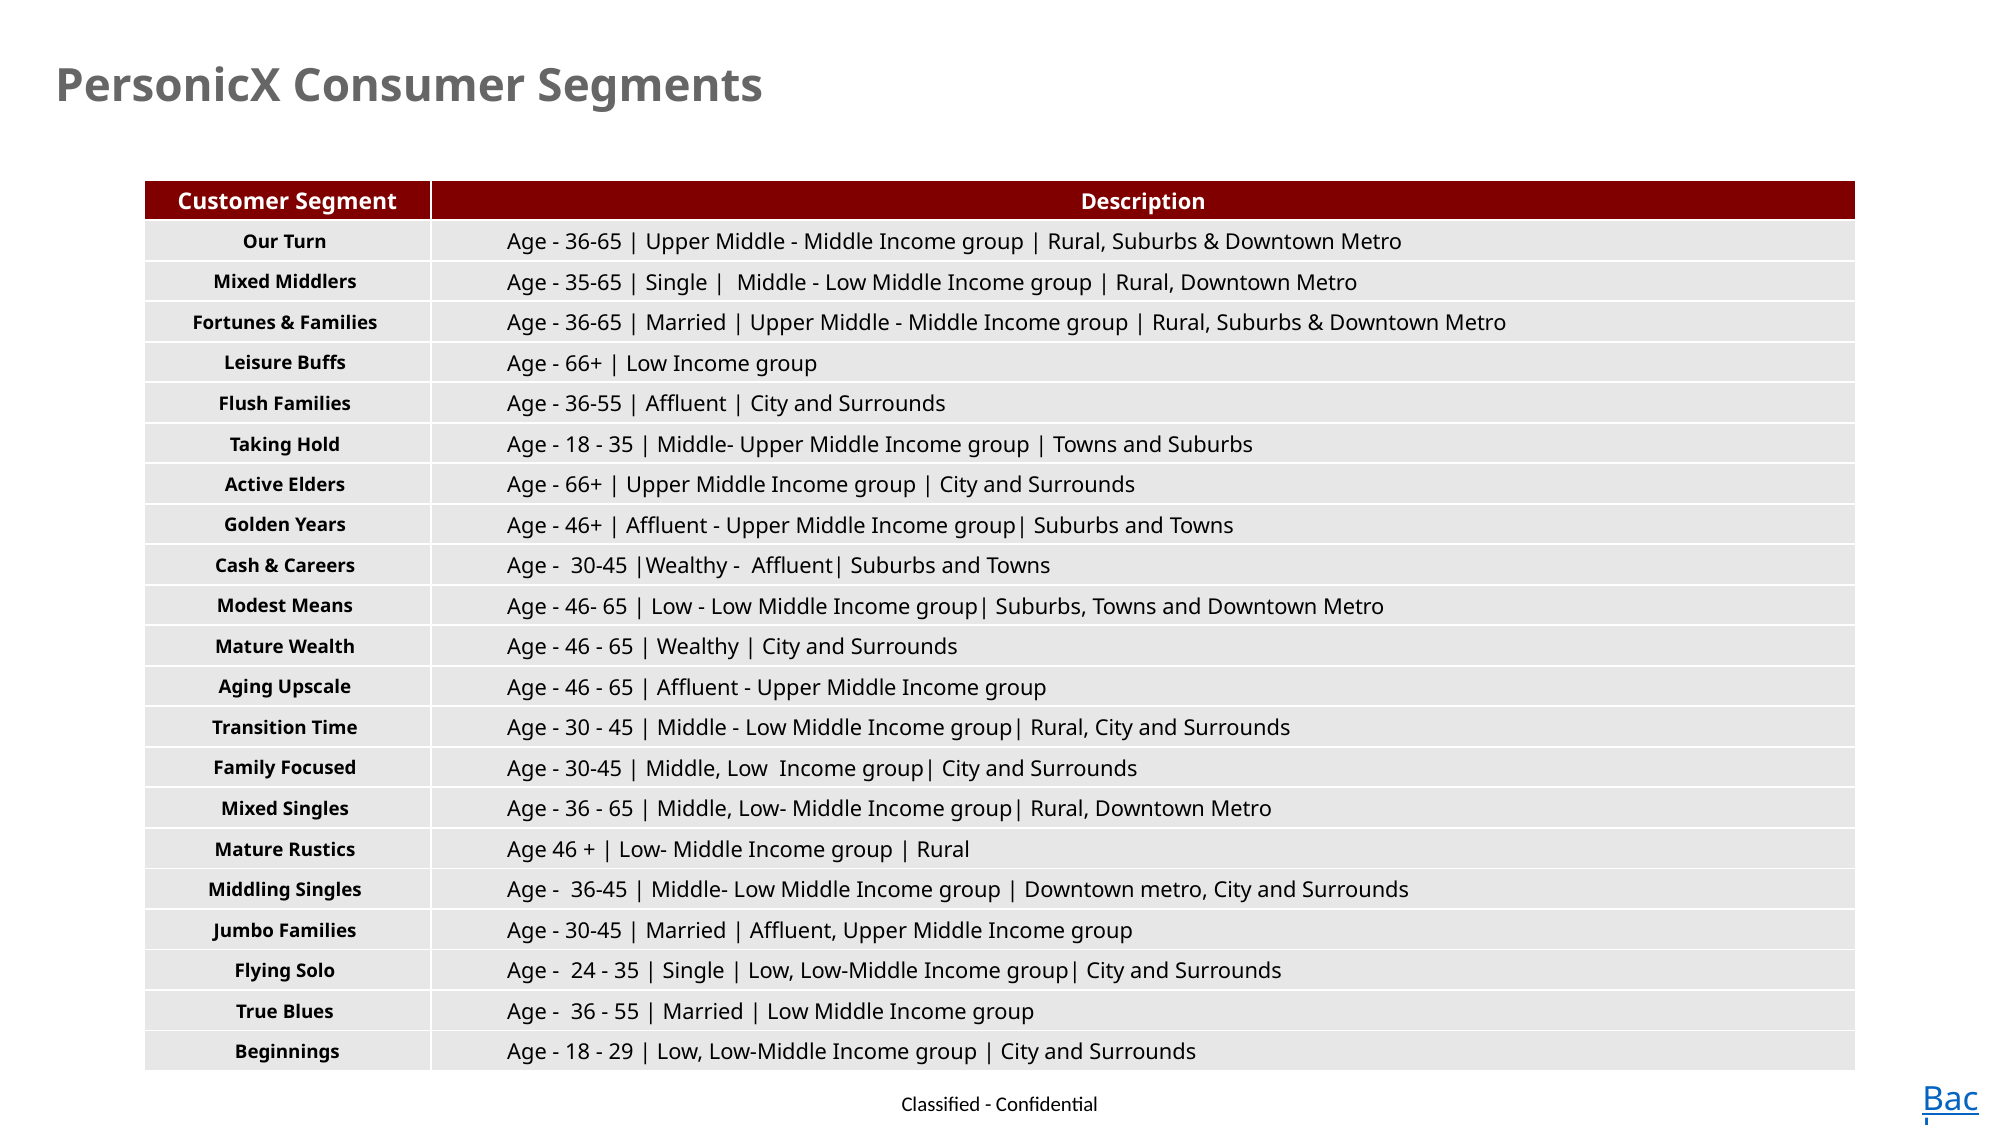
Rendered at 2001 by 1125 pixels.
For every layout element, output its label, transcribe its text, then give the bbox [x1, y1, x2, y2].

table_cell Family Focused [145, 748, 430, 786]
table_cell Age - 46- 65 | Low - Low Middle Income group| Suburbs, Towns and Downtown Metro [432, 586, 1855, 624]
table_header Description [432, 181, 1855, 219]
text_box PersonicX Consumer Segments [40, 48, 1866, 118]
table_cell Transition Time [145, 707, 430, 746]
table_header Customer Segment [145, 181, 430, 219]
table_cell Mixed Singles [145, 788, 430, 827]
table_cell Age - 36-45 | Middle- Low Middle Income group | Downtown metro, City and Surrounds [432, 869, 1855, 908]
table_cell Fortunes & Families [145, 302, 430, 341]
table_cell Age - 30 - 45 | Middle - Low Middle Income group| Rural, City and Surrounds [432, 707, 1855, 746]
text_box Back [1907, 1069, 2000, 1125]
table_cell Age 46 + | Low- Middle Income group | Rural [432, 829, 1855, 868]
table_cell Age - 18 - 29 | Low, Low-Middle Income group | City and Surrounds [432, 1031, 1855, 1070]
table_cell Age - 36 - 65 | Middle, Low- Middle Income group| Rural, Downtown Metro [432, 788, 1855, 827]
table_cell Age - 35-65 | Single | Middle - Low Middle Income group | Rural, Downtown Metro [432, 262, 1855, 300]
table_cell Age - 66+ | Low Income group [432, 343, 1855, 381]
table_cell Age - 30-45 | Middle, Low Income group| City and Surrounds [432, 748, 1855, 786]
table_cell Middling Singles [145, 869, 430, 908]
table_cell Age - 66+ | Upper Middle Income group | City and Surrounds [432, 464, 1855, 503]
table_cell Age - 46 - 65 | Wealthy | City and Surrounds [432, 626, 1855, 665]
table_cell Cash & Careers [145, 545, 430, 584]
table_cell Age - 36-55 | Affluent | City and Surrounds [432, 383, 1855, 422]
table_cell Mature Wealth [145, 626, 430, 665]
table_cell Age - 46 - 65 | Affluent - Upper Middle Income group [432, 667, 1855, 705]
table_cell Flush Families [145, 383, 430, 422]
table_cell Golden Years [145, 505, 430, 543]
table_cell Our Turn [145, 221, 430, 260]
table_cell Age - 36-65 | Upper Middle - Middle Income group | Rural, Suburbs & Downtown Metro [432, 221, 1855, 260]
table_cell Aging Upscale [145, 667, 430, 705]
table_cell Age - 30-45 | Married | Affluent, Upper Middle Income group [432, 910, 1855, 949]
table_cell Age - 36 - 55 | Married | Low Middle Income group [432, 991, 1855, 1030]
table_cell Beginnings [145, 1031, 430, 1070]
table_cell Age - 36-65 | Married | Upper Middle - Middle Income group | Rural, Suburbs & Downtown Metro [432, 302, 1855, 341]
table_cell Mature Rustics [145, 829, 430, 868]
table_cell Mixed Middlers [145, 262, 430, 300]
table_cell Taking Hold [145, 424, 430, 462]
table_cell Flying Solo [145, 950, 430, 989]
table_cell Age - 30-45 |Wealthy - Affluent| Suburbs and Towns [432, 545, 1855, 584]
table_cell Jumbo Families [145, 910, 430, 949]
table_cell Leisure Buffs [145, 343, 430, 381]
table_cell Active Elders [145, 464, 430, 503]
table_cell Age - 18 - 35 | Middle- Upper Middle Income group | Towns and Suburbs [432, 424, 1855, 462]
table_cell Age - 24 - 35 | Single | Low, Low-Middle Income group| City and Surrounds [432, 950, 1855, 989]
table_cell Modest Means [145, 586, 430, 624]
table_cell Age - 46+ | Affluent - Upper Middle Income group| Suburbs and Towns [432, 505, 1855, 543]
table_cell True Blues [145, 991, 430, 1030]
